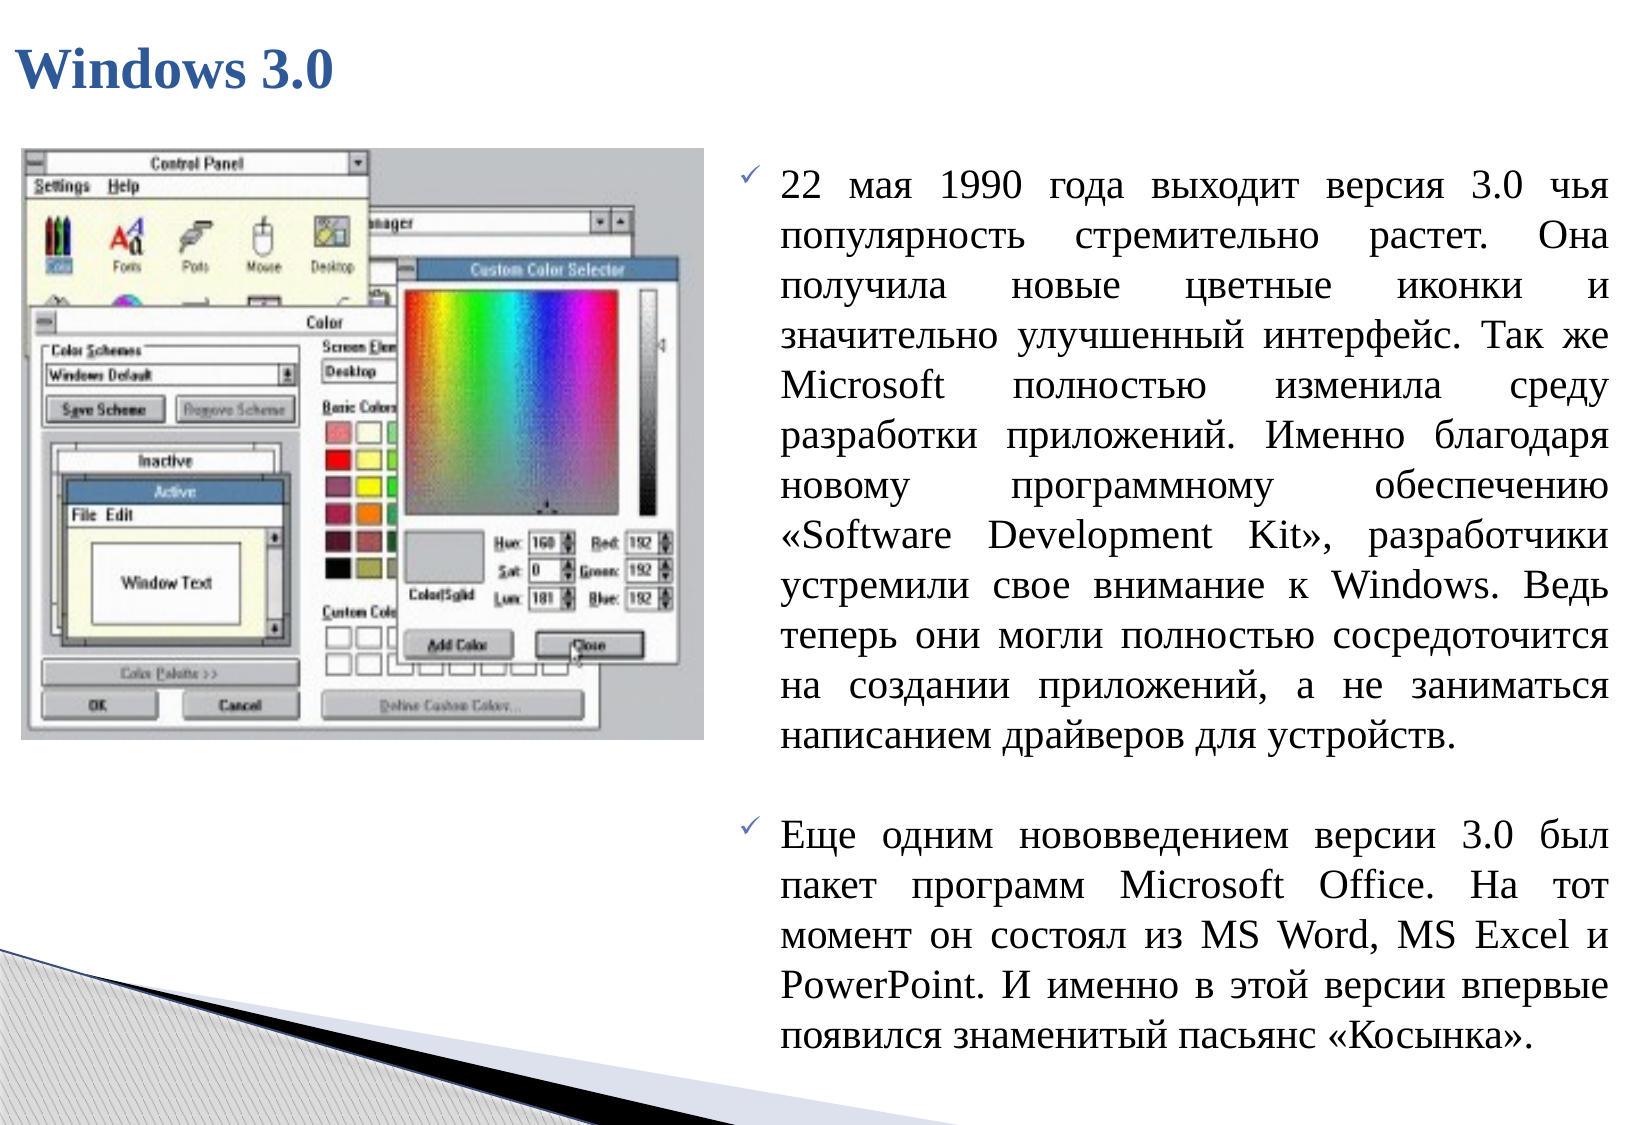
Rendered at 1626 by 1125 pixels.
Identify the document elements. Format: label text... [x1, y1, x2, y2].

title Windows 3.0 [0, 0, 1463, 160]
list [20, 148, 704, 740]
list 22 мая 1990 года выходит версия 3.0 чья популярность стремительно растет. Она получила новые цветные иконки и значительно улучшенный интерфейс. Так же Microsoft полностью изменила среду разработки приложений. Именно благодаря новому программному обеспечению «Software Development Kit», разработчики устремили свое внимание к Windows. Ведь теперь они могли полностью сосредоточится на создании приложений, а не заниматься написанием драйверов для устройств. Еще одним нововведением версии 3.0 был пакет программ Microsoft Office. На тот момент он состоял из MS Word, MS Excel и PowerPoint. И именно в этой версии впервые появился знаменитый пасьянс «Косынка». [705, 149, 1625, 1115]
